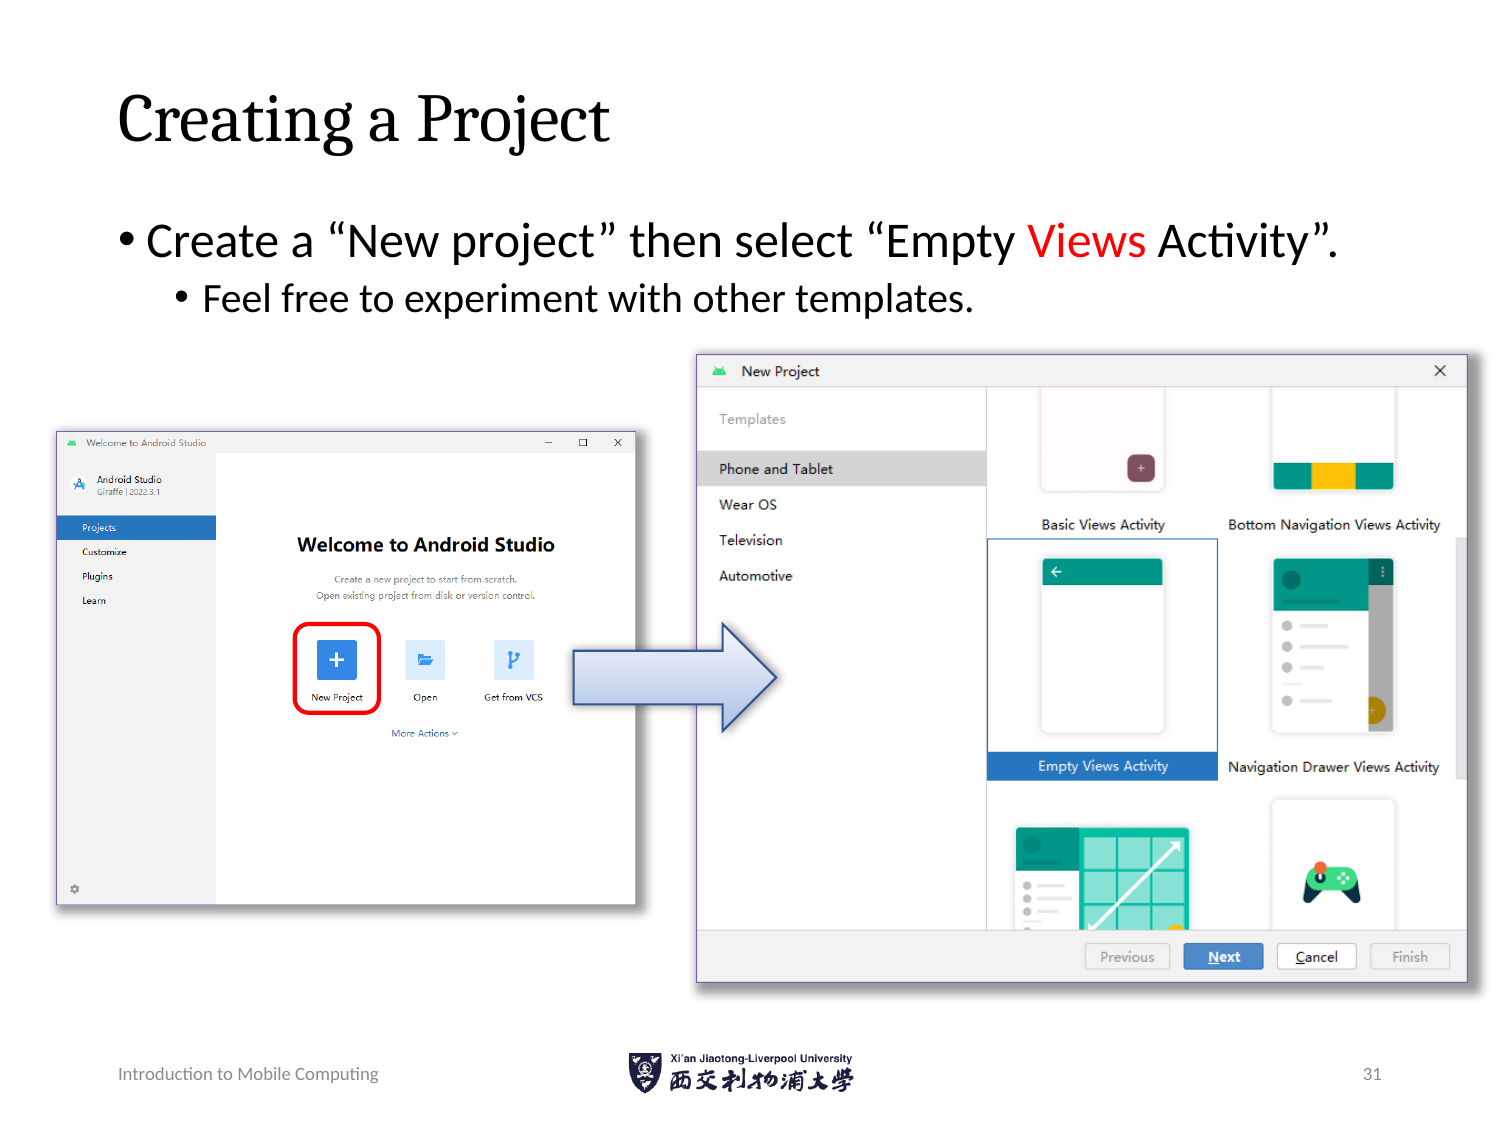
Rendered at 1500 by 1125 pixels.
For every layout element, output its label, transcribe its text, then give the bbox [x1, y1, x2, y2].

list Create a “New project” then select “Empty Views Activity”. Feel free to experiment with other templates. [103, 206, 1397, 643]
title Creating a Project [103, 59, 1397, 178]
picture [625, 1049, 857, 1096]
slide_number 31 [1059, 1042, 1397, 1103]
picture [696, 354, 1468, 983]
list Create a “New project” then select “Empty Views Activity”. Feel free to experiment with other templates. [103, 713, 1397, 1014]
text_box [636, 649, 696, 706]
slide_number Introduction to Mobile Computing [103, 1042, 441, 1103]
picture [56, 431, 636, 905]
